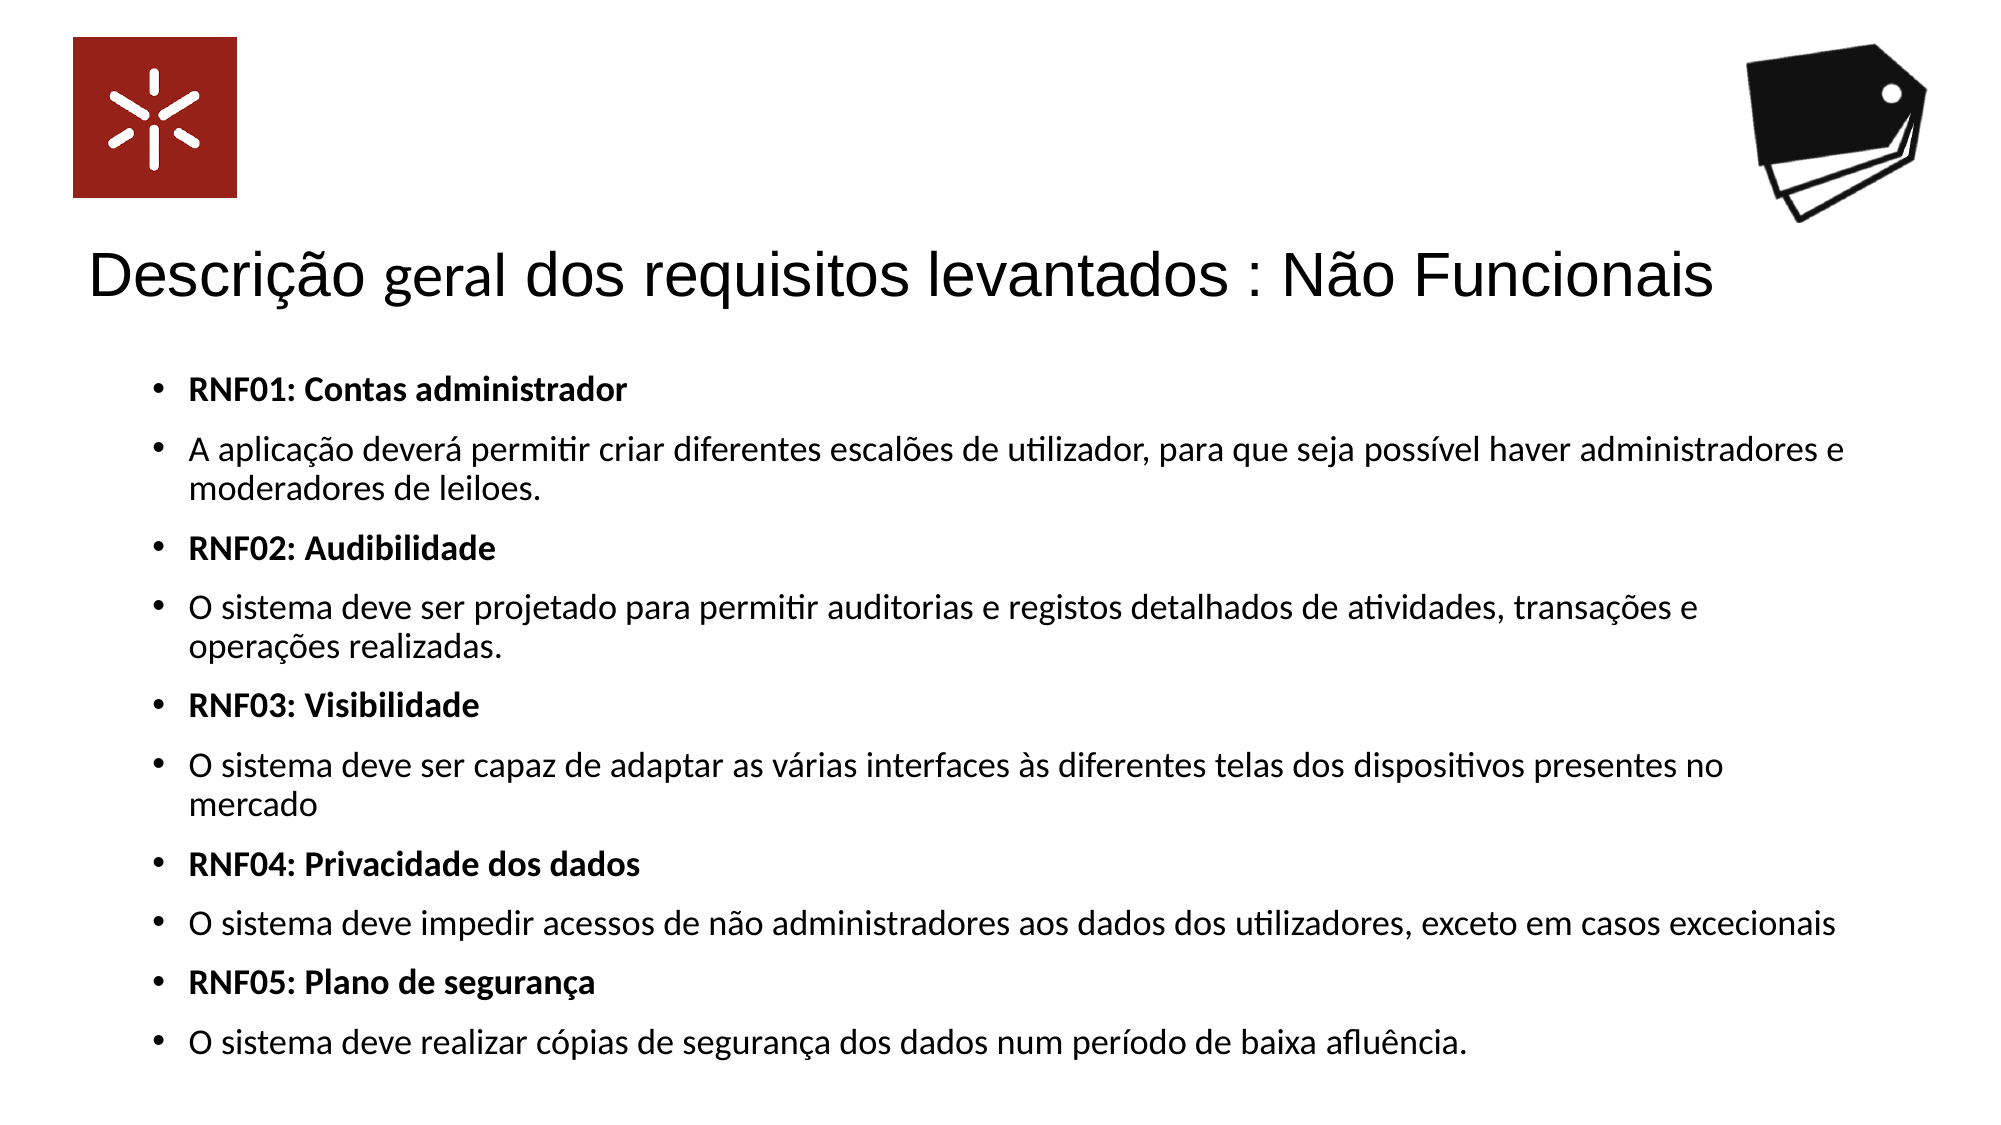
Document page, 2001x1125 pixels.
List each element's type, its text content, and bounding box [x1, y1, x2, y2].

picture [73, 37, 237, 198]
picture [1495, 0, 2000, 406]
text_box Descrição geral dos requisitos levantados : Não Funcionais [73, 226, 1495, 317]
list RNF01: Contas administrador ​ A aplicação deverá permitir criar diferentes escalões de utilizador, para que seja possível haver administradores e moderadores de leiloes. ​ RNF02: Audibilidade ​ O sistema deve ser projetado para permitir auditorias e registos detalhados de atividades, transações e operações realizadas.​ RNF03: Visibilidade​ O sistema deve ser capaz de adaptar as várias interfaces às diferentes telas dos dispositivos presentes no mercado ​ RNF04: Privacidade dos dados​ O sistema deve impedir acessos de não administradores aos dados dos utilizadores, exceto em casos excecionais ​ RNF05: Plano de segurança​ O sistema deve realizar cópias de segurança dos dados num período de baixa afluência. [137, 363, 1863, 1077]
